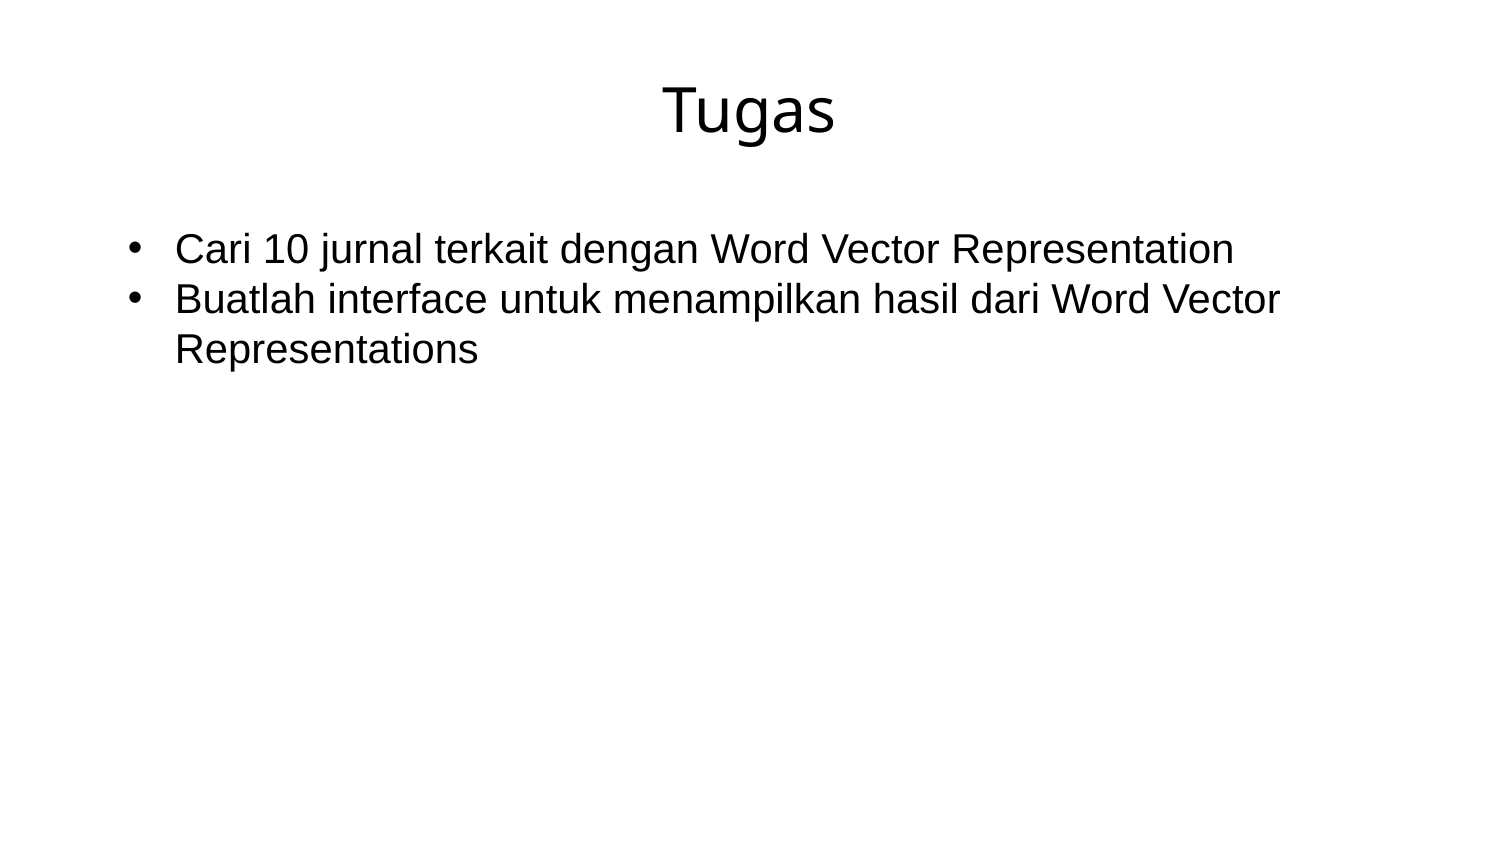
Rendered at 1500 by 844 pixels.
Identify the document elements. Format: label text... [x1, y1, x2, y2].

text_box Cari 10 jurnal terkait dengan Word Vector Representation Buatlah interface untuk menampilkan hasil dari Word Vector Representations [113, 214, 1387, 380]
title Tugas [75, 67, 1425, 147]
